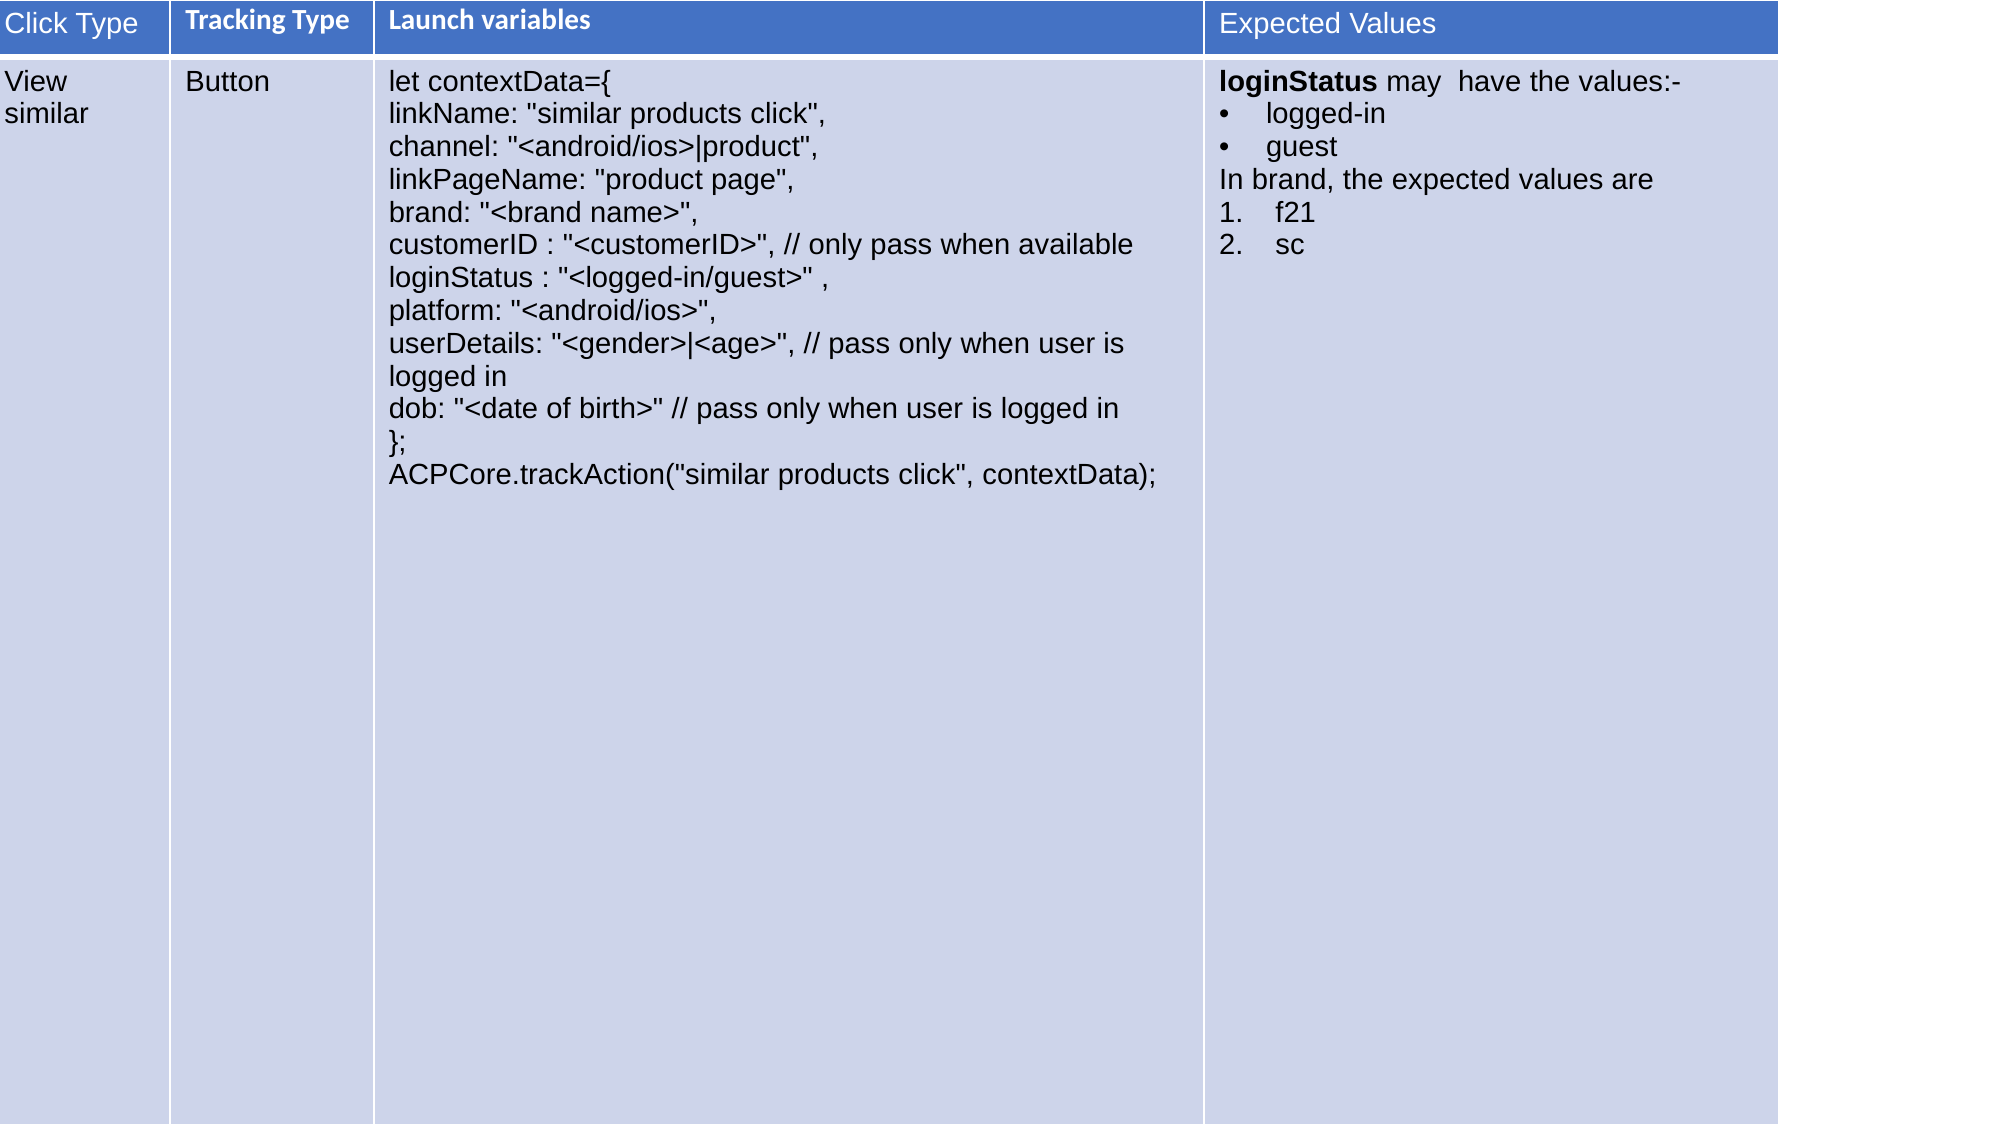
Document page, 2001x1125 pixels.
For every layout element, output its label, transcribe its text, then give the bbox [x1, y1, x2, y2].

table_header Launch variables [375, 1, 1203, 54]
table_header Click Type [0, 1, 169, 54]
table_cell Button [171, 60, 373, 1124]
table_header Tracking Type [171, 1, 373, 54]
table_cell let contextData={ linkName: "similar products click", channel: "<android/ios>|product", linkPageName: "product page", brand: "<brand name>", customerID : "<customerID>", // only pass when available loginStatus : "<logged-in/guest>" , platform: "<android/ios>", userDetails: "<gender>|<age>", // pass only when user is logged in dob: "<date of birth>" // pass only when user is logged in }; ACPCore.trackAction("similar products click", contextData); [375, 60, 1203, 1124]
table_cell View similar [0, 60, 169, 1124]
table_header Expected Values [1205, 1, 1778, 54]
table_cell loginStatus may have the values:- logged-in guest In brand, the expected values are f21 sc [1205, 60, 1778, 1124]
